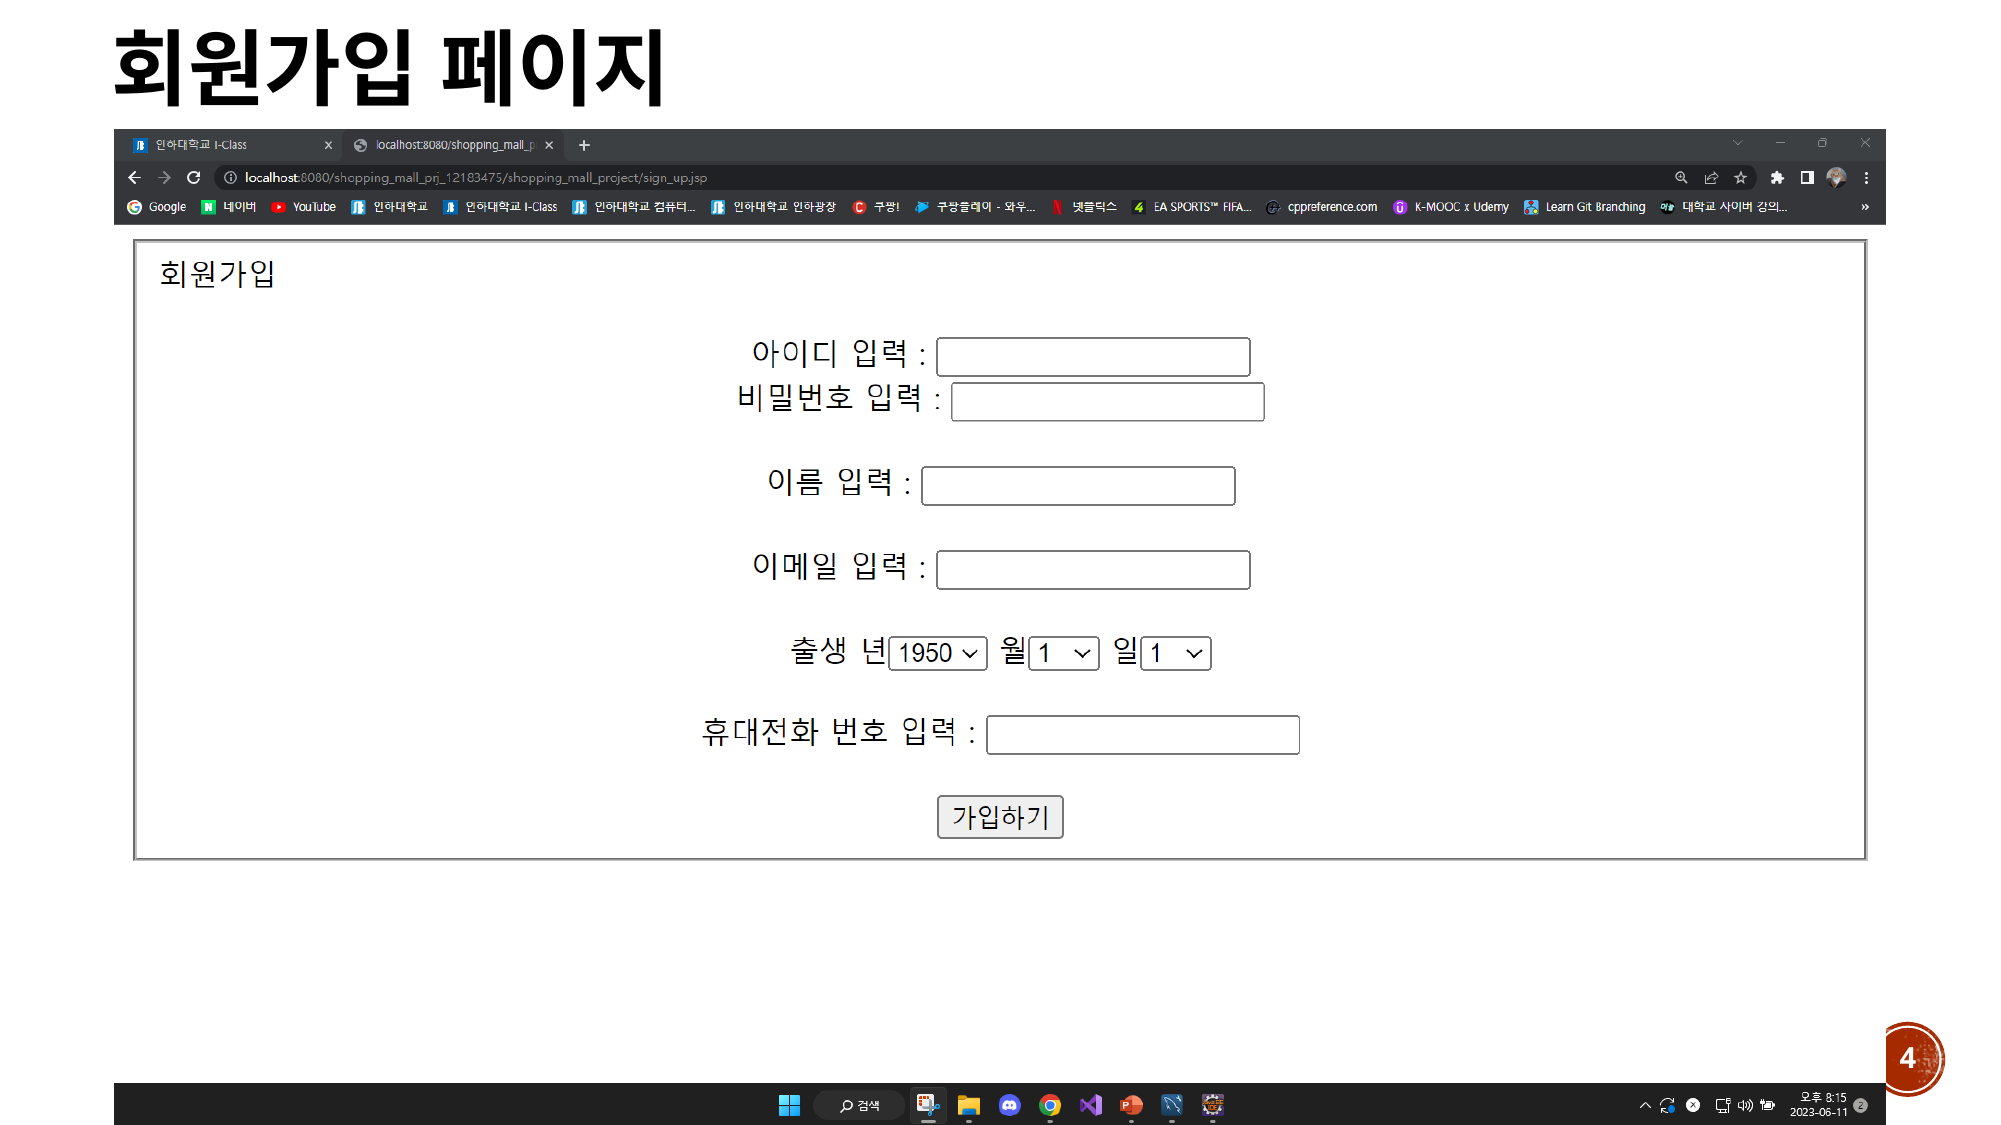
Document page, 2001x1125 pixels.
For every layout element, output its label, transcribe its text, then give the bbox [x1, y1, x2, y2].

slide_number 4 [1887, 1028, 1961, 1089]
title 회원가입 페이지 [96, 0, 1747, 205]
picture [114, 129, 1886, 1125]
